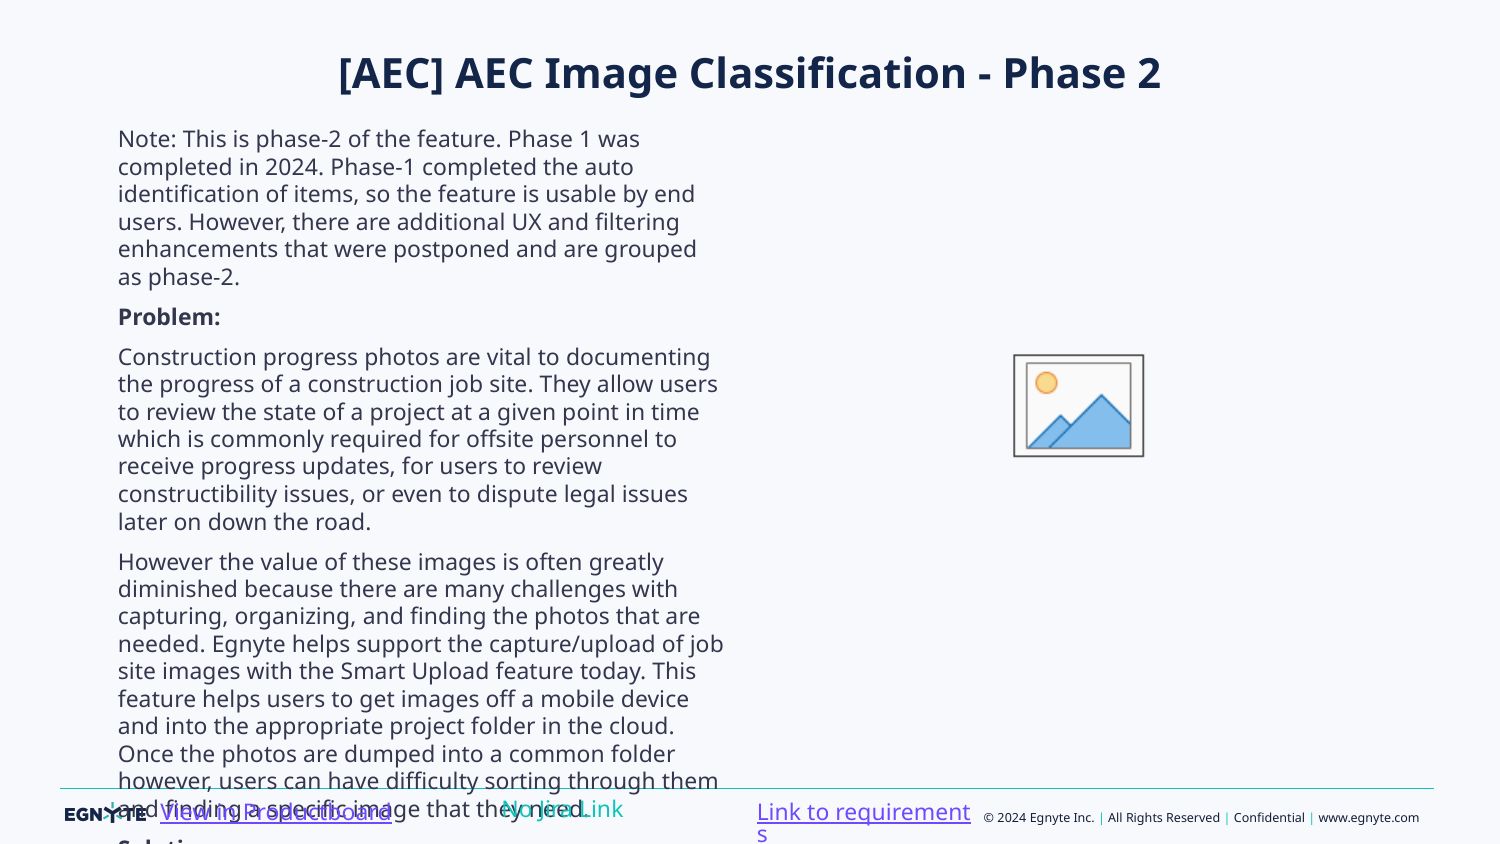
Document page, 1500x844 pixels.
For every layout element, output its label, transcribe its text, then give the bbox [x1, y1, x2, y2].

list Note: This is phase-2 of the feature. Phase 1 was completed in 2024. Phase-1 completed the auto identification of items, so the feature is usable by end users. However, there are additional UX and filtering enhancements that were postponed and are grouped as phase-2. Problem: Construction progress photos are vital to documenting the progress of a construction job site. They allow users to review the state of a project at a given point in time which is commonly required for offsite personnel to receive progress updates, for users to review constructibility issues, or even to dispute legal issues later on down the road. However the value of these images is often greatly diminished because there are many challenges with capturing, organizing, and finding the photos that are needed. Egnyte helps support the capture/upload of job site images with the Smart Upload feature today. This feature helps users to get images off a mobile device and into the appropriate project folder in the cloud. Once the photos are dumped into a common folder however, users can have difficulty sorting through them and finding a specific image that they need. Solution: After a user creates a project folder, any images that are uploadedwithin that project folder are automatically classified and taggedwith the built-in classes trained on AEC specific images. Thisallows users to search and filter their construction progress photos bythe contents within the image. [103, 117, 741, 693]
picture [761, 119, 1397, 693]
picture [65, 802, 145, 823]
list No Jira Link [486, 790, 741, 835]
list Link to requirements [742, 790, 997, 835]
list View in Productboard [145, 790, 486, 835]
title [AEC] AEC Image Classification - Phase 2 [103, 44, 1397, 106]
